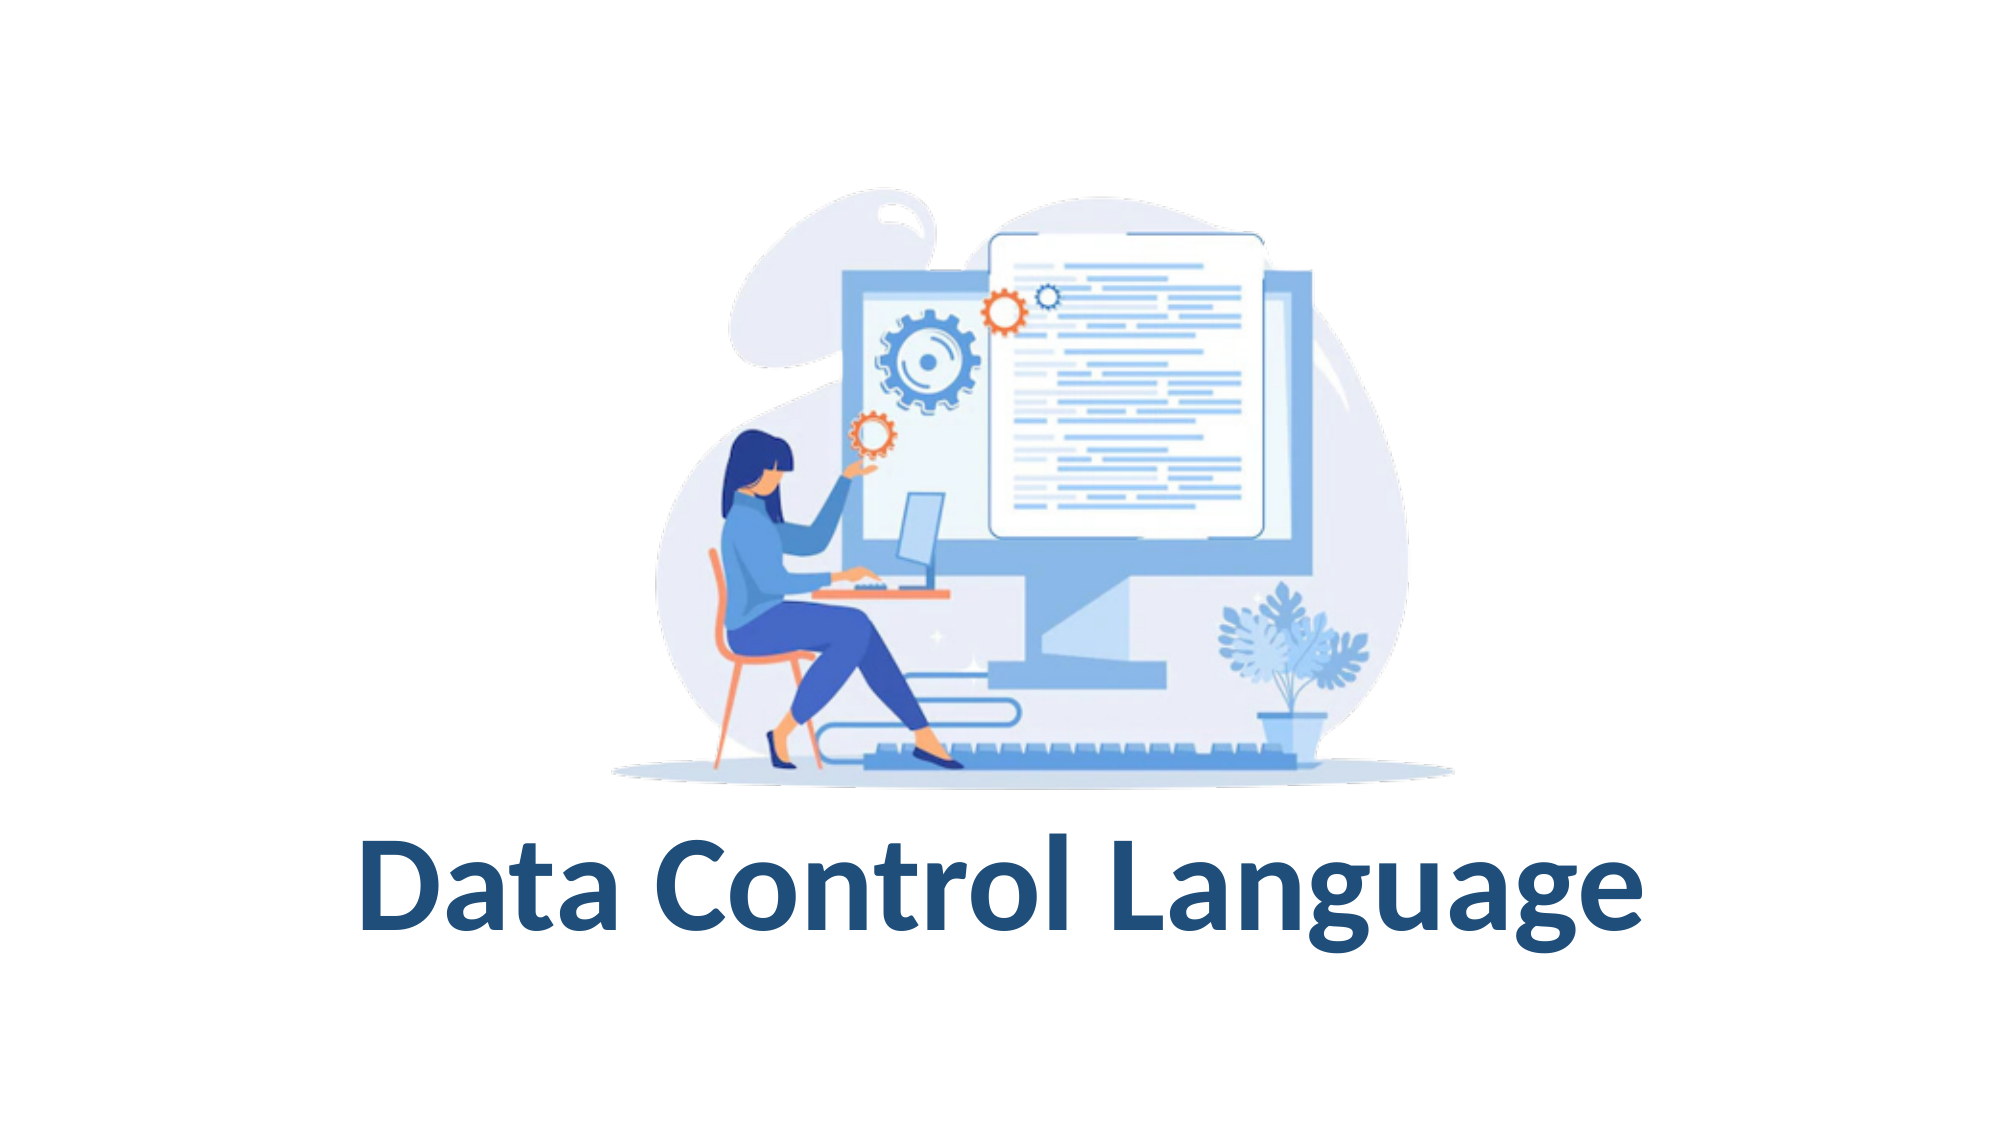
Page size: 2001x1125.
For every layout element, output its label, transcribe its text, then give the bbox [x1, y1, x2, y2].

text_box Data Control Language [340, 785, 1767, 966]
picture [447, 96, 1622, 878]
